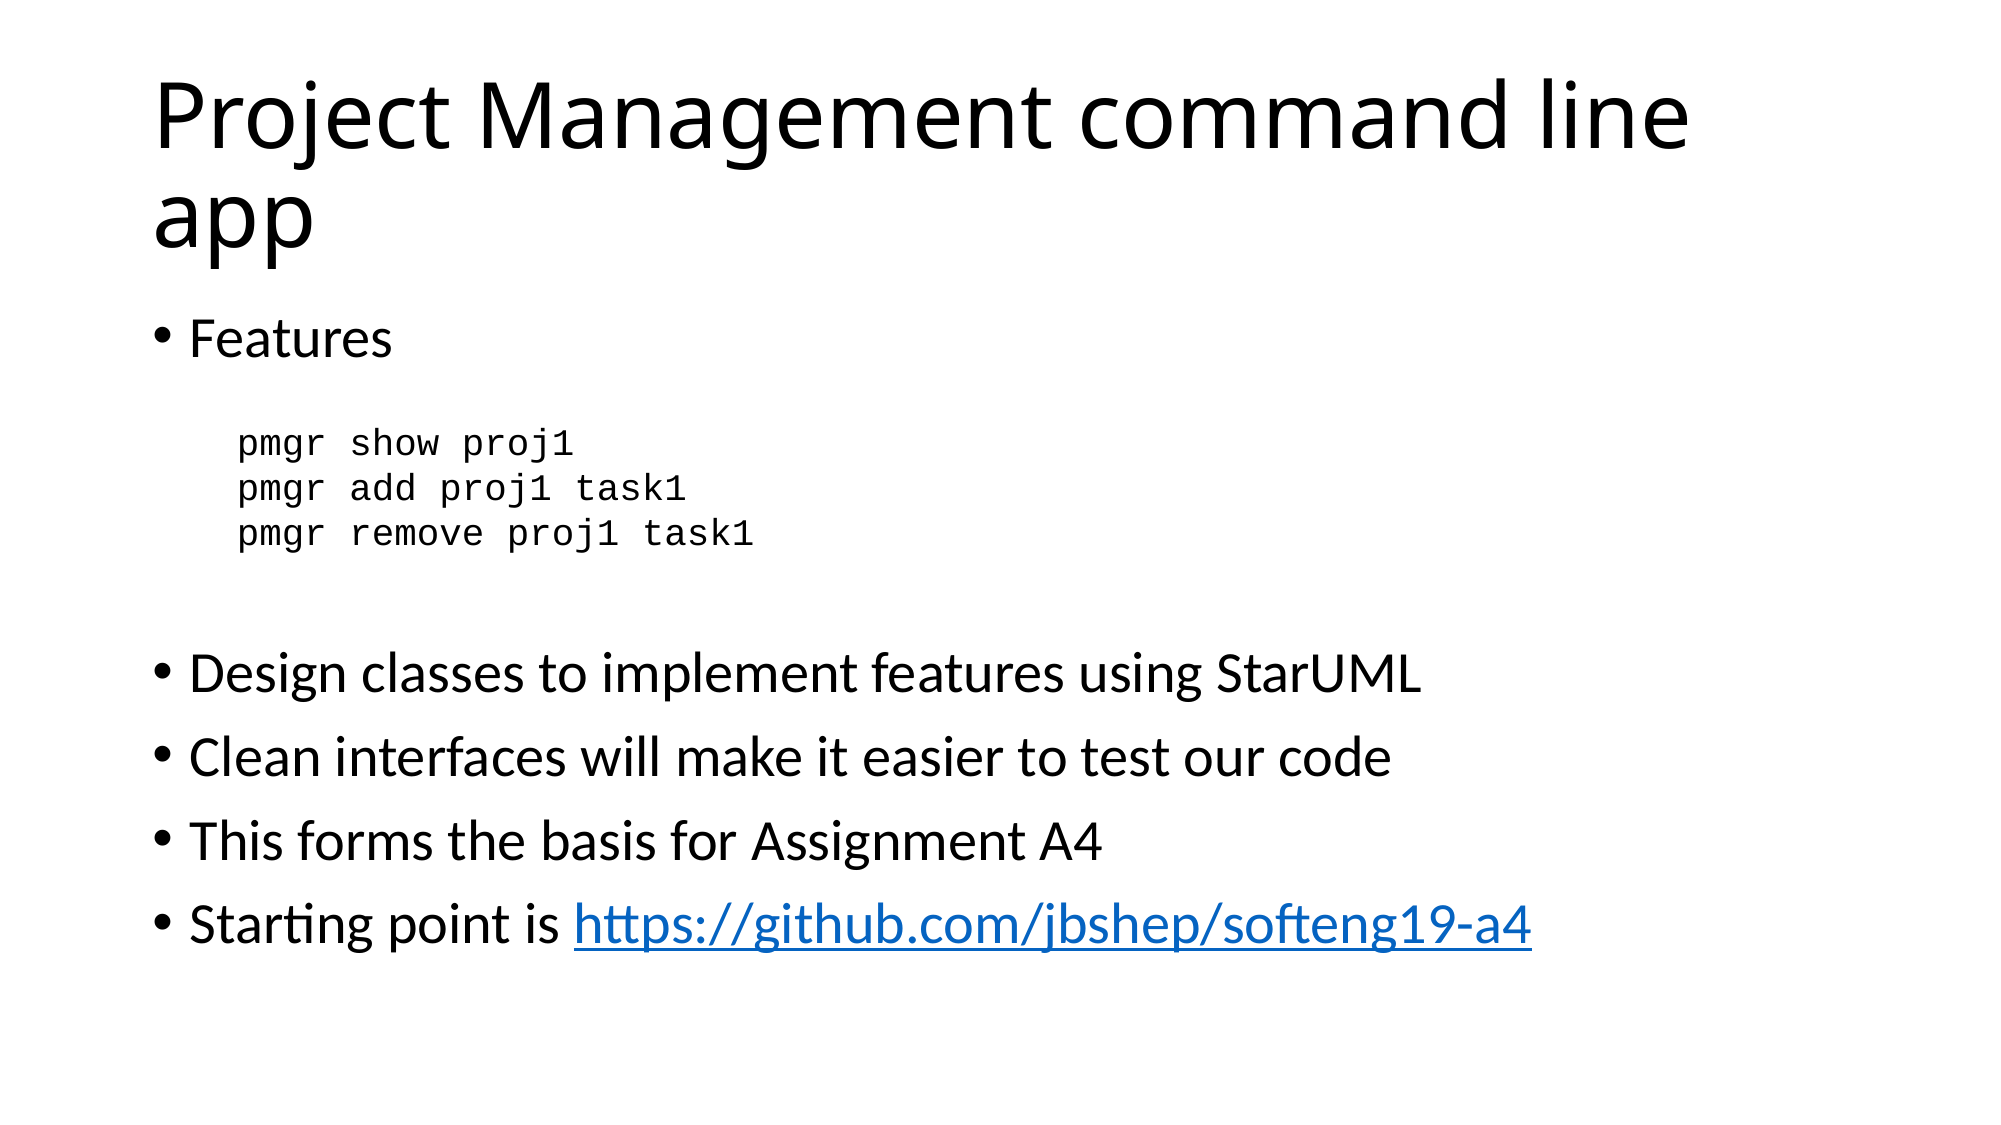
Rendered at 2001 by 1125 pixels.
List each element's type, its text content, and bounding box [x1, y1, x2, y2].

list Features Design classes to implement features using StarUML Clean interfaces will make it easier to test our code This forms the basis for Assignment A4 Starting point is https://github.com/jbshep/softeng19-a4 [137, 299, 1863, 1014]
title Project Management command line app [137, 59, 1863, 278]
text_box pmgr show proj1 pmgr add proj1 task1 pmgr remove proj1 task1 [222, 410, 898, 561]
